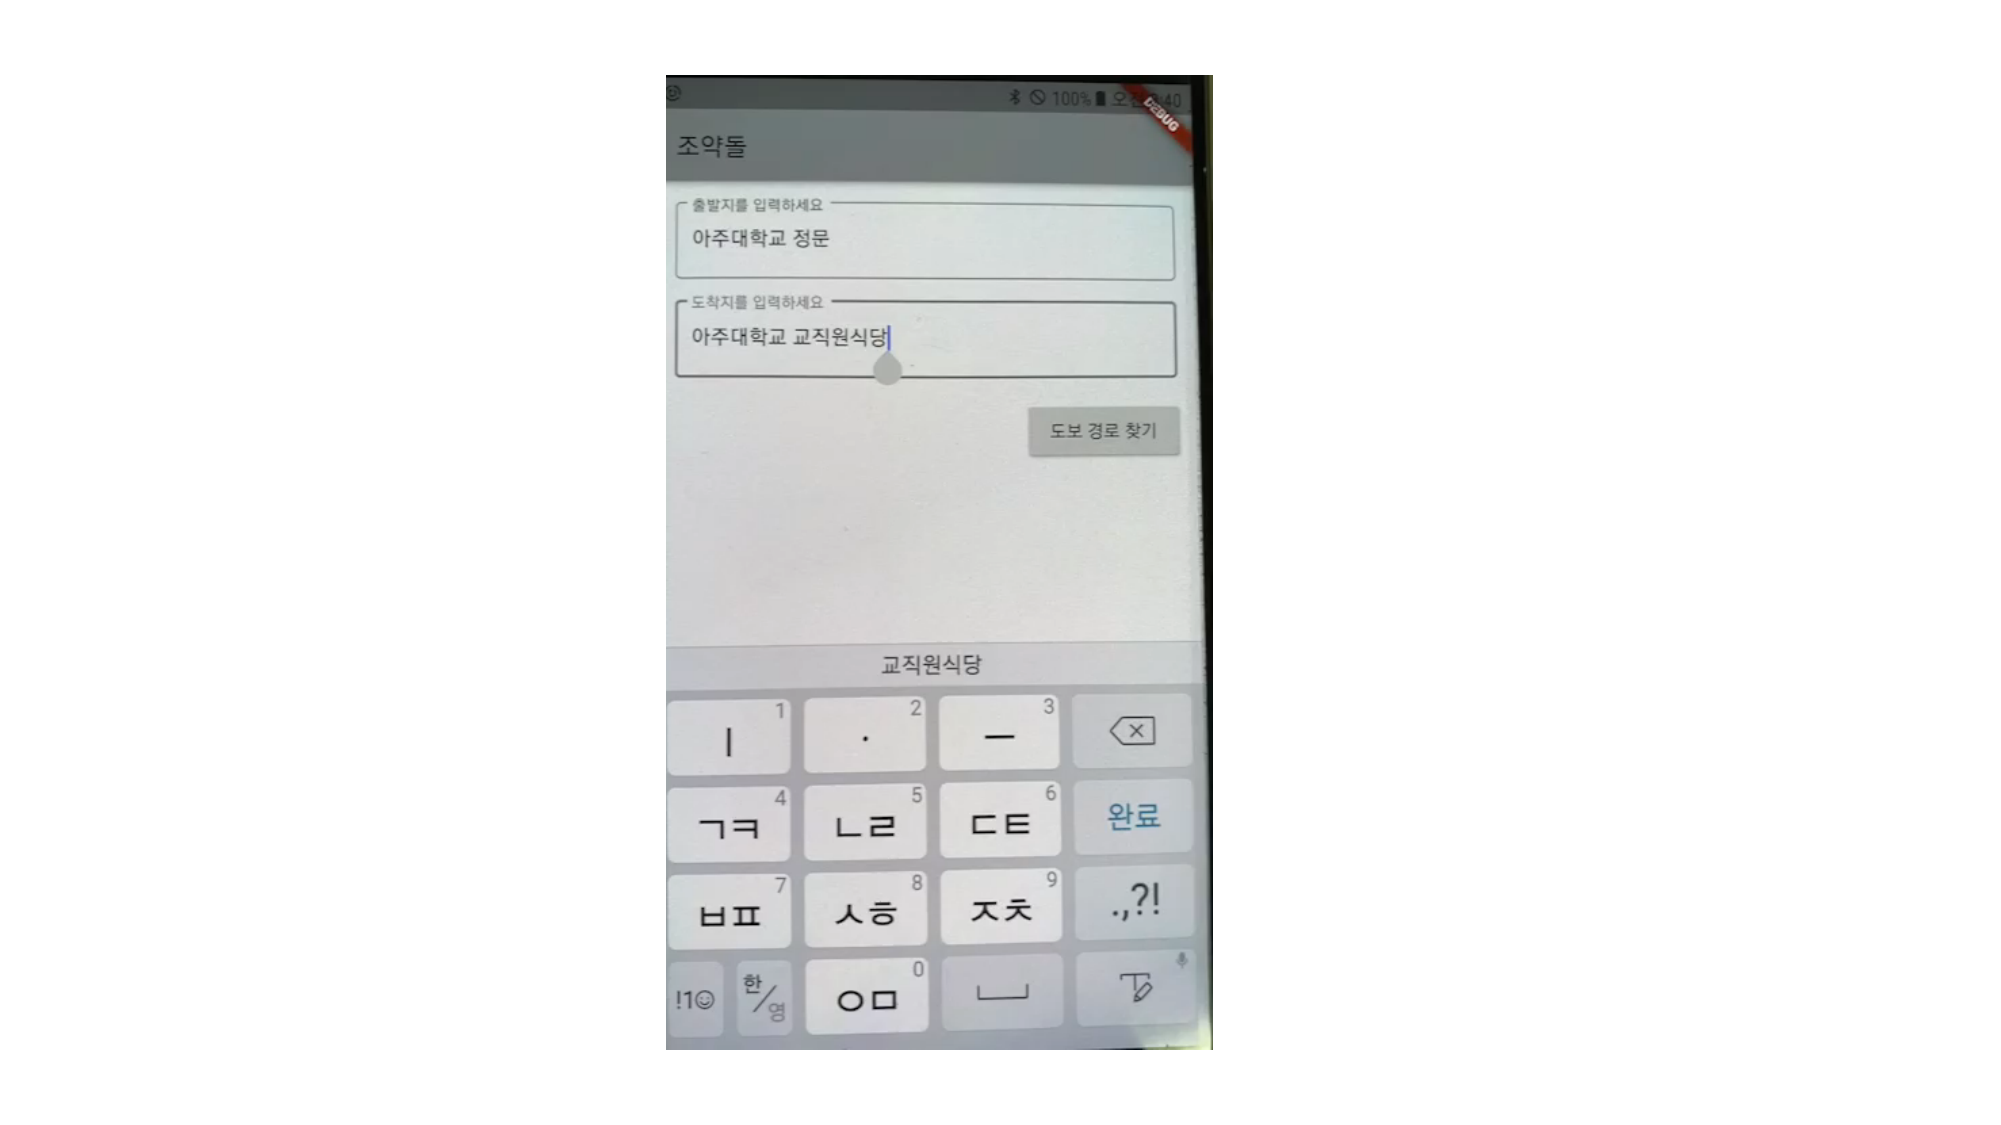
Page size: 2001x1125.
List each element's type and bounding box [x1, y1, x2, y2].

text_box [665, 74, 1214, 1051]
